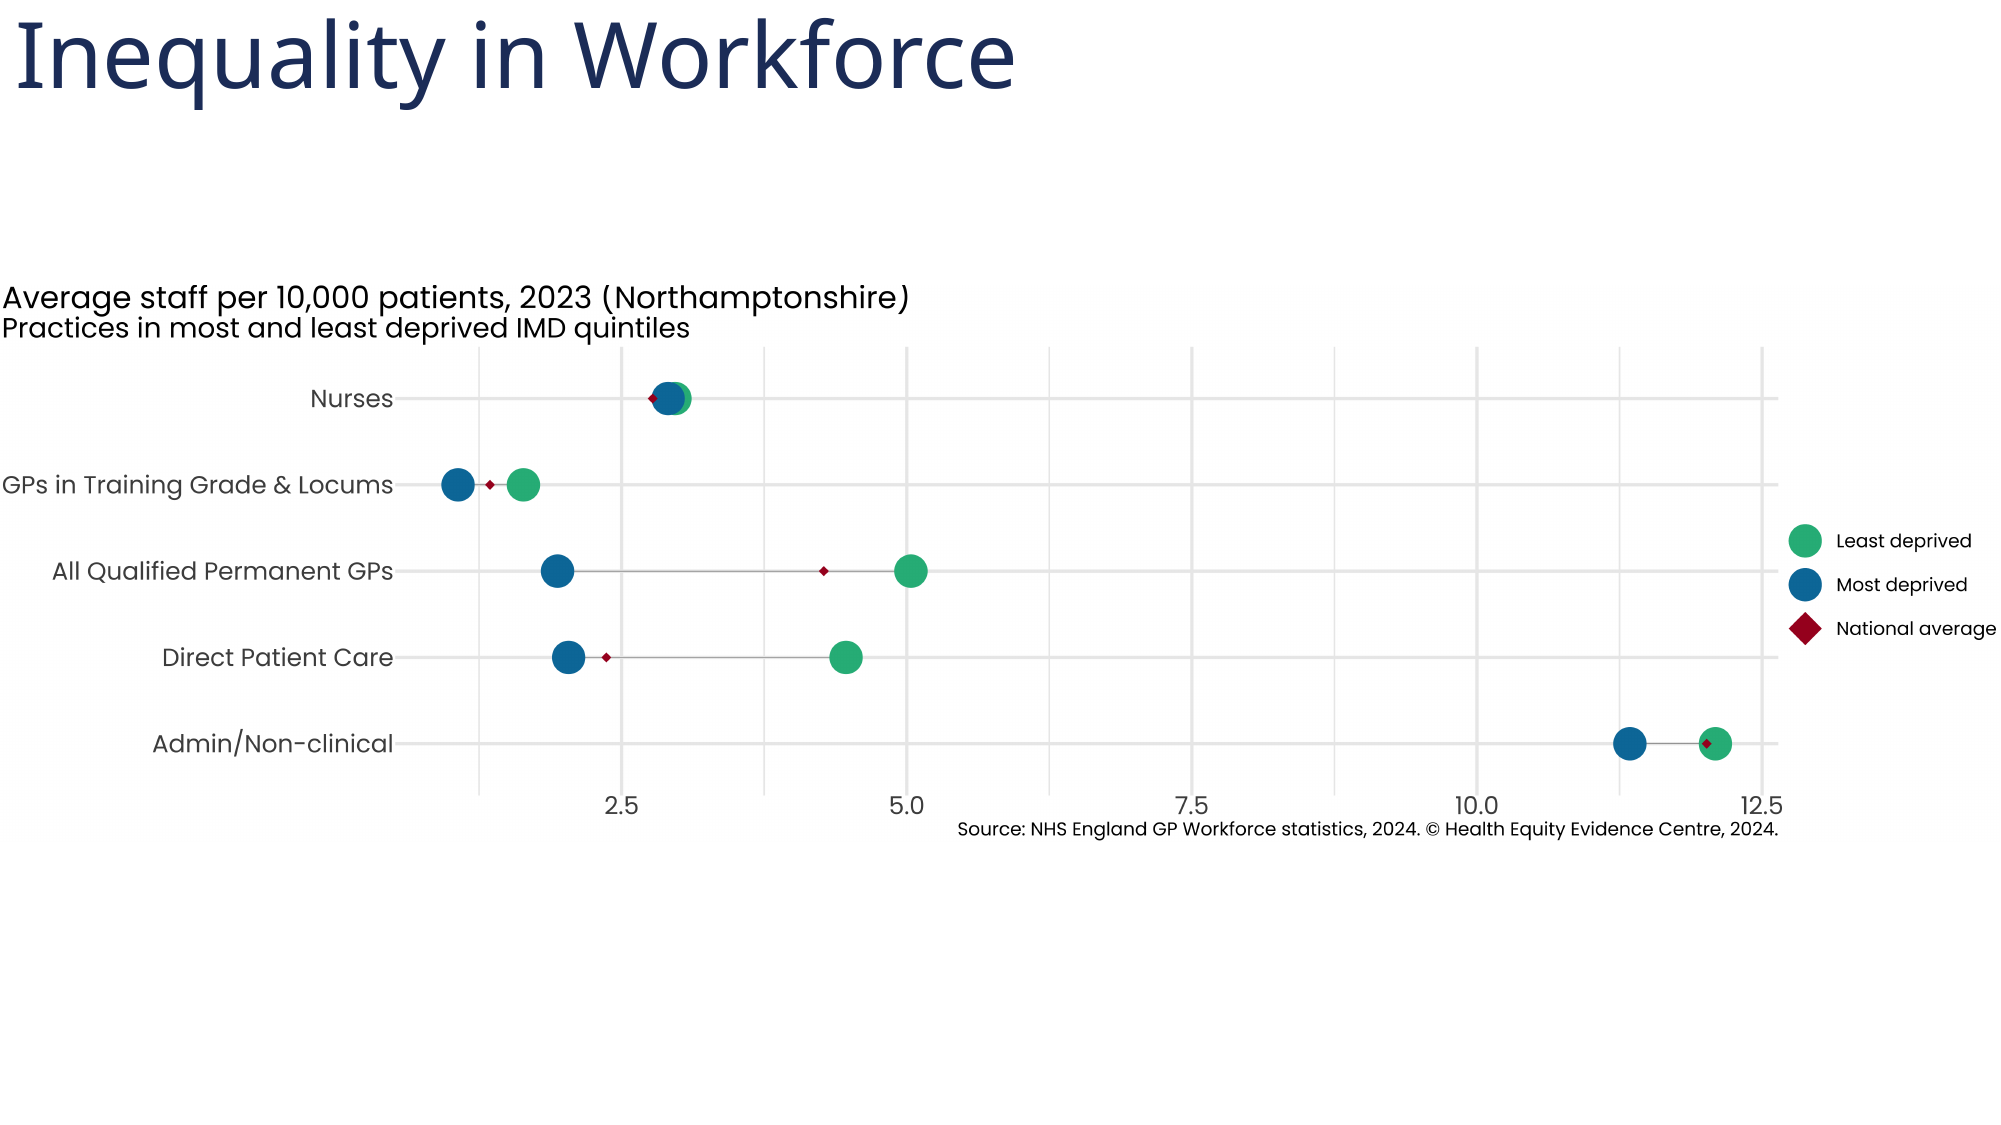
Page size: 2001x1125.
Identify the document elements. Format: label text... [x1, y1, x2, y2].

picture [0, 284, 2000, 843]
title Inequality in Workforce [0, 0, 2000, 119]
